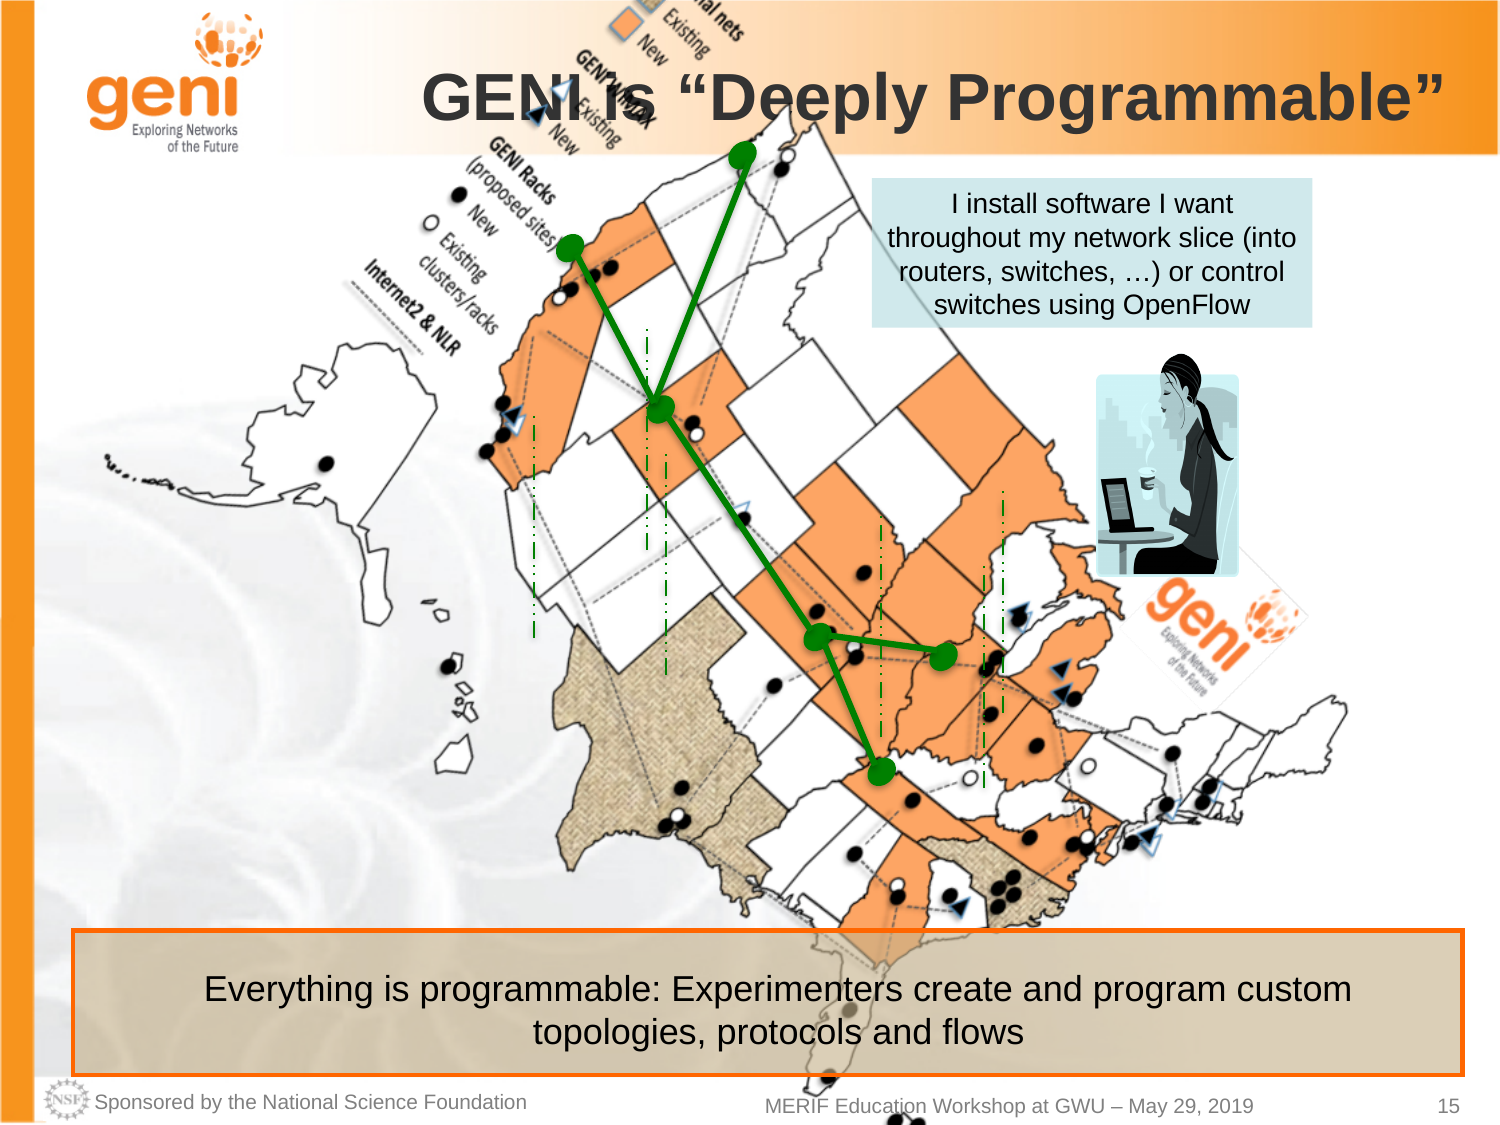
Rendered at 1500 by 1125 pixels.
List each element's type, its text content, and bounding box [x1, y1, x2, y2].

picture [686, 1077, 1021, 1125]
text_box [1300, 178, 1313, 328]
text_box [534, 324, 1004, 788]
picture [0, 0, 1500, 1125]
title GENI is “Deeply Programmable” [746, 0, 1463, 188]
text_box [72, 914, 1463, 1076]
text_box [487, 262, 1098, 626]
title GENI is “Deeply Programmable” [112, 0, 556, 188]
